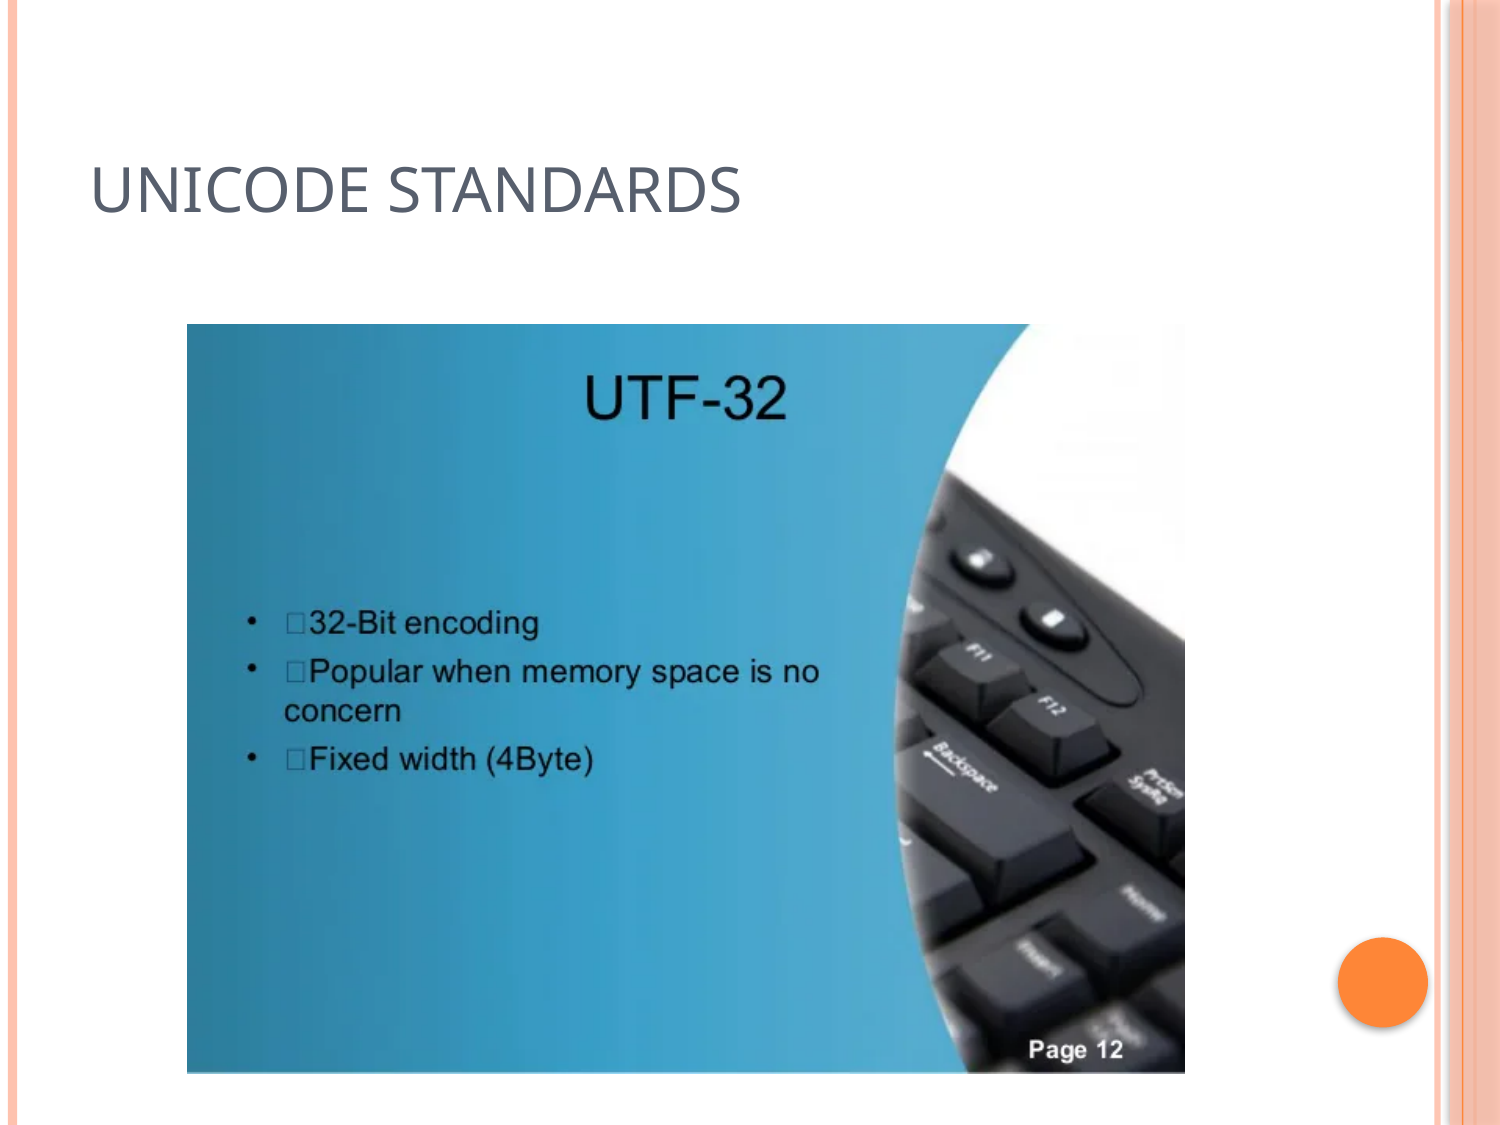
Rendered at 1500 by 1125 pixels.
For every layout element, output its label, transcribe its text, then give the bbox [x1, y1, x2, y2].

picture [186, 324, 1185, 1074]
title Unicode standards [75, 45, 1300, 233]
